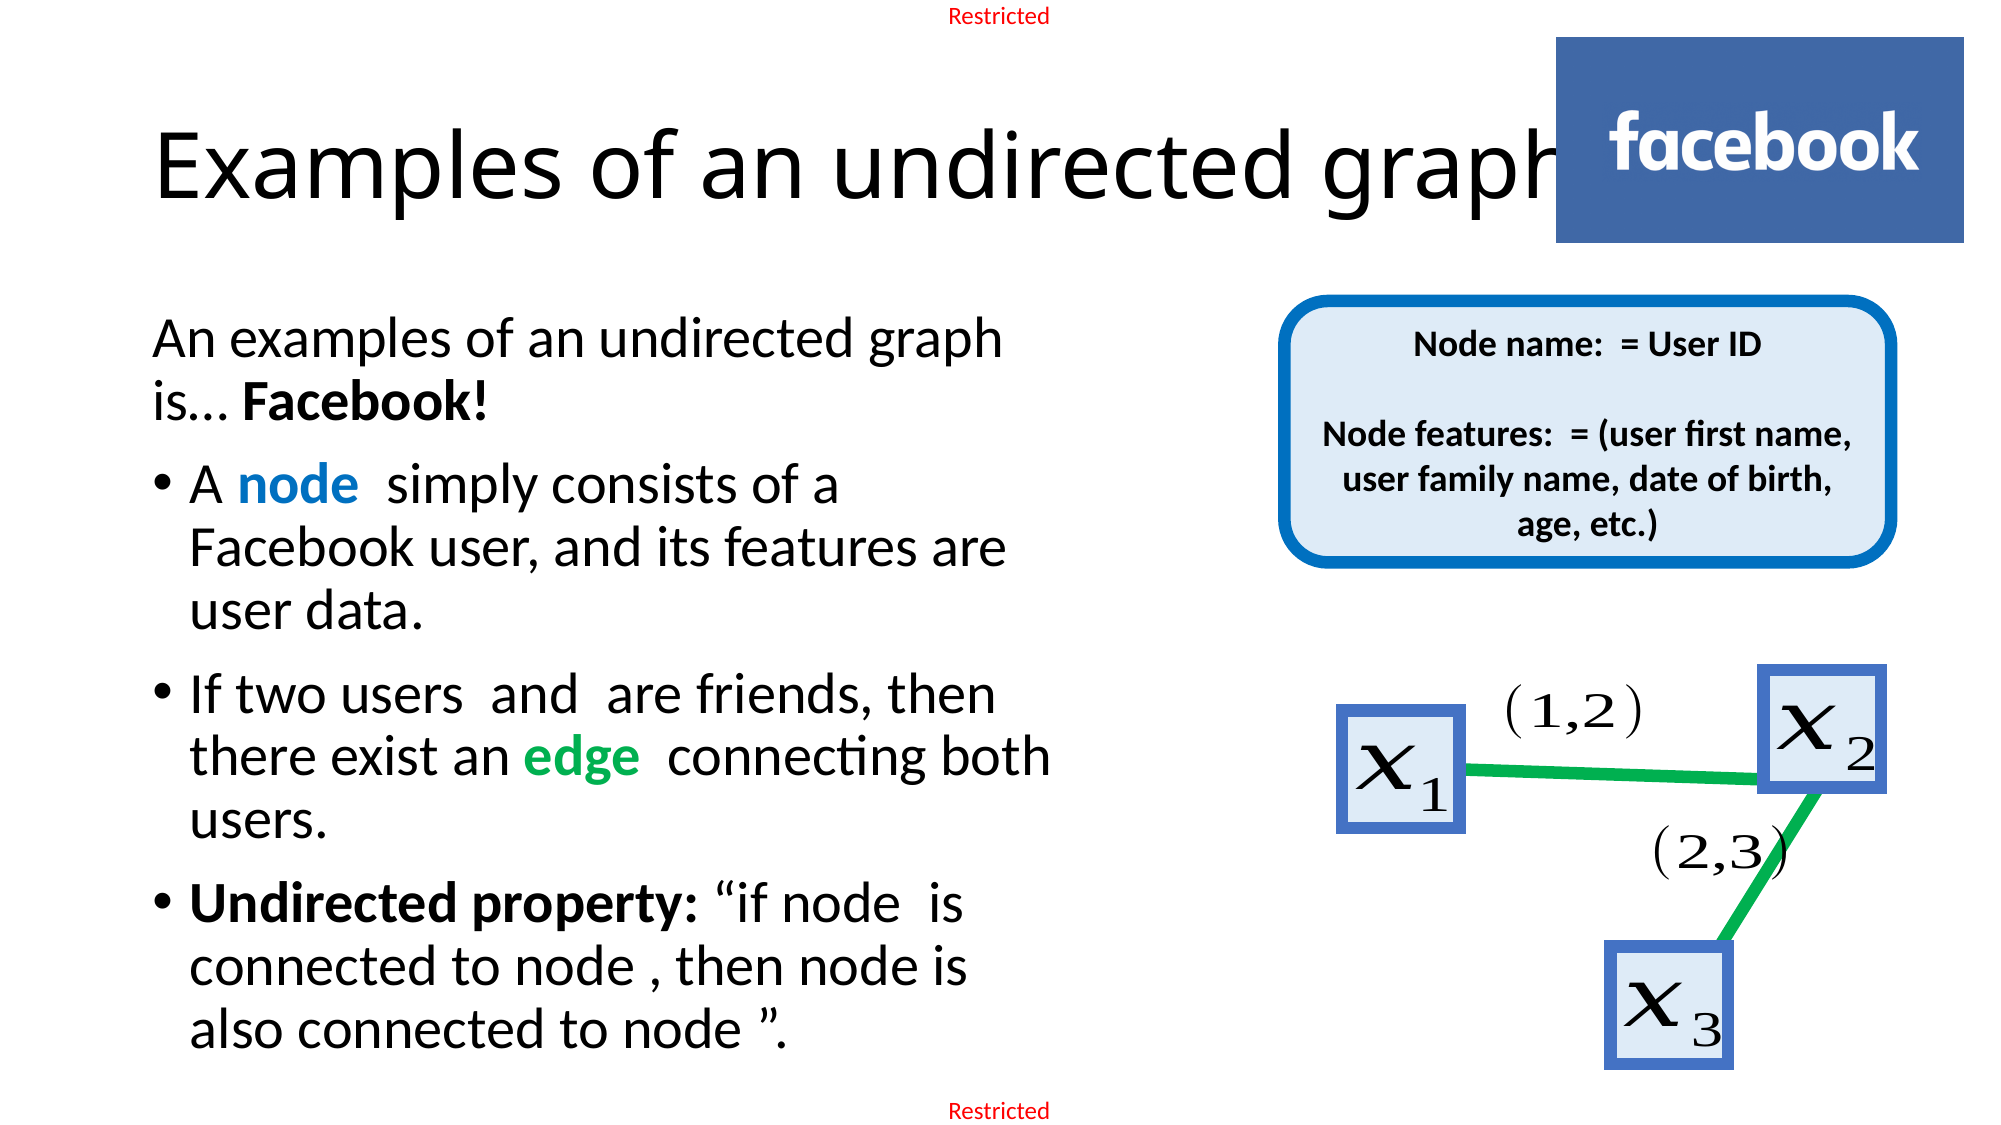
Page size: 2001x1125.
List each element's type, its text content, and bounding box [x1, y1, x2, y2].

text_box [1706, 781, 1823, 969]
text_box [1453, 728, 1770, 770]
title Examples of an undirected graph [137, 59, 1863, 278]
picture [1556, 37, 1964, 243]
